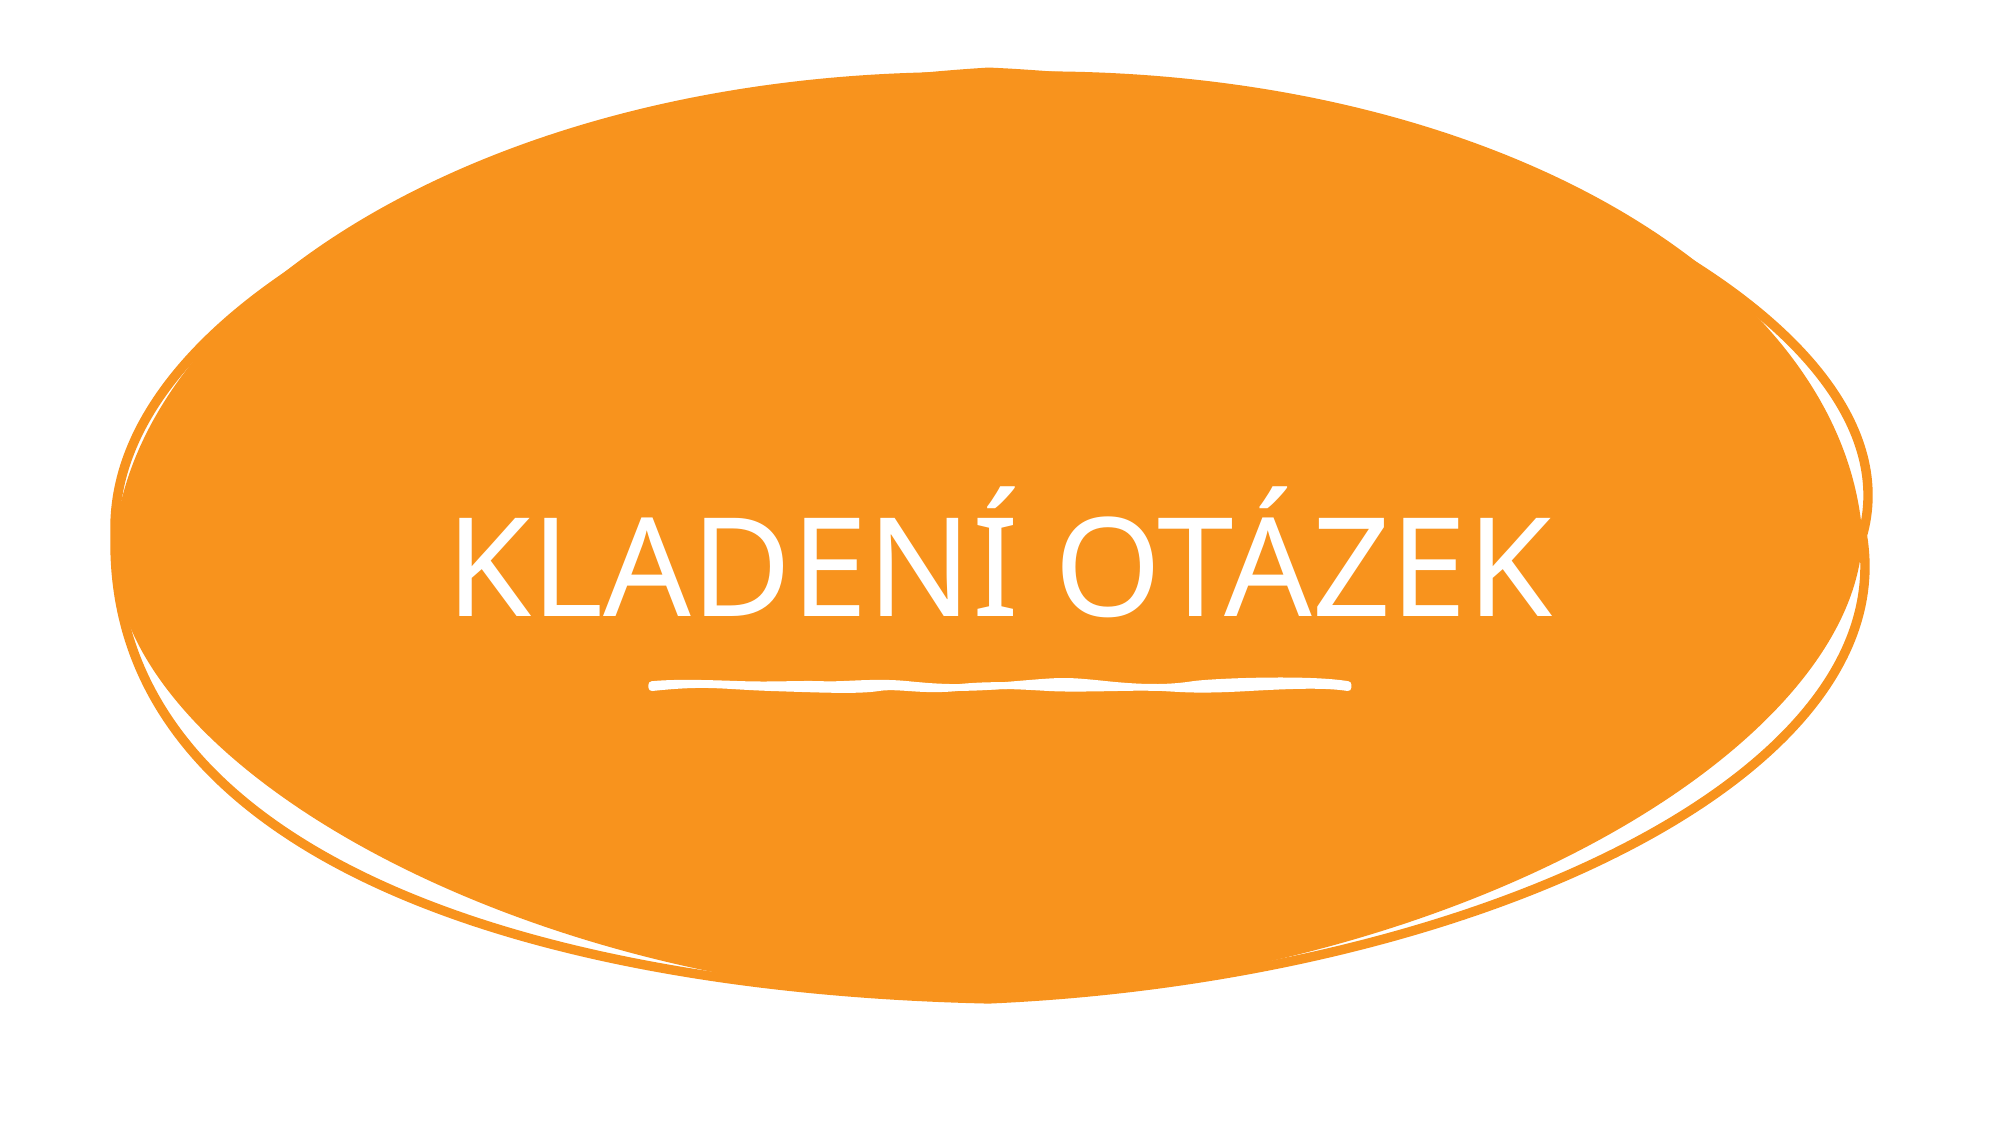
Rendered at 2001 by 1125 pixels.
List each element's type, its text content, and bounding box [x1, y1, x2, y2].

text_box [113, 70, 1870, 1001]
text_box [650, 679, 1350, 692]
text_box [0, 0, 2000, 1125]
title KLADENÍ OTÁZEK [338, 313, 1661, 655]
